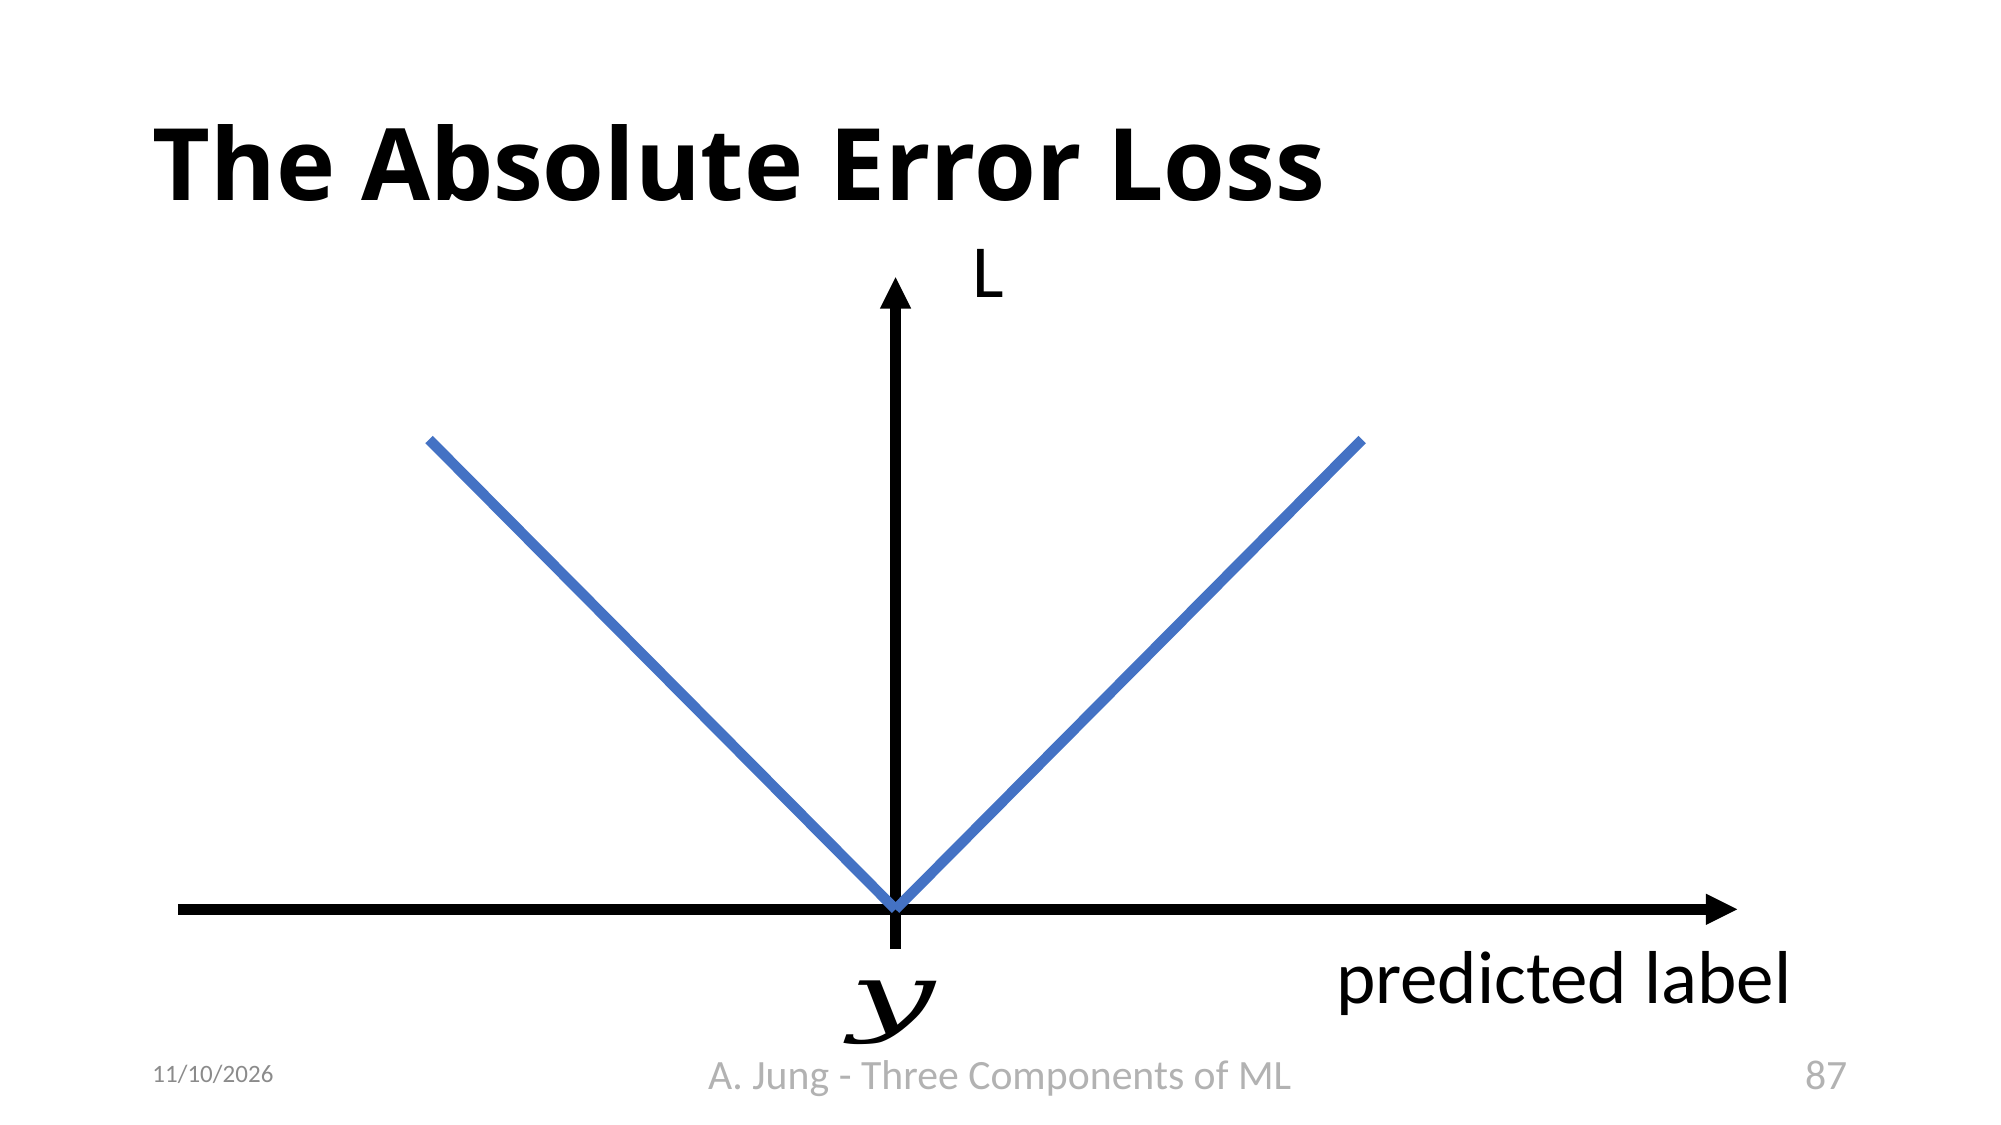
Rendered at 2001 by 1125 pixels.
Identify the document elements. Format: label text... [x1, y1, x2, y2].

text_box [429, 439, 895, 910]
slide_number 87 [1412, 1042, 1863, 1103]
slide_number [137, 1042, 588, 1103]
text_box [895, 439, 1363, 910]
title The Absolute Error Loss [137, 59, 1863, 278]
footer A. Jung - Three Components of ML [662, 1042, 1338, 1103]
